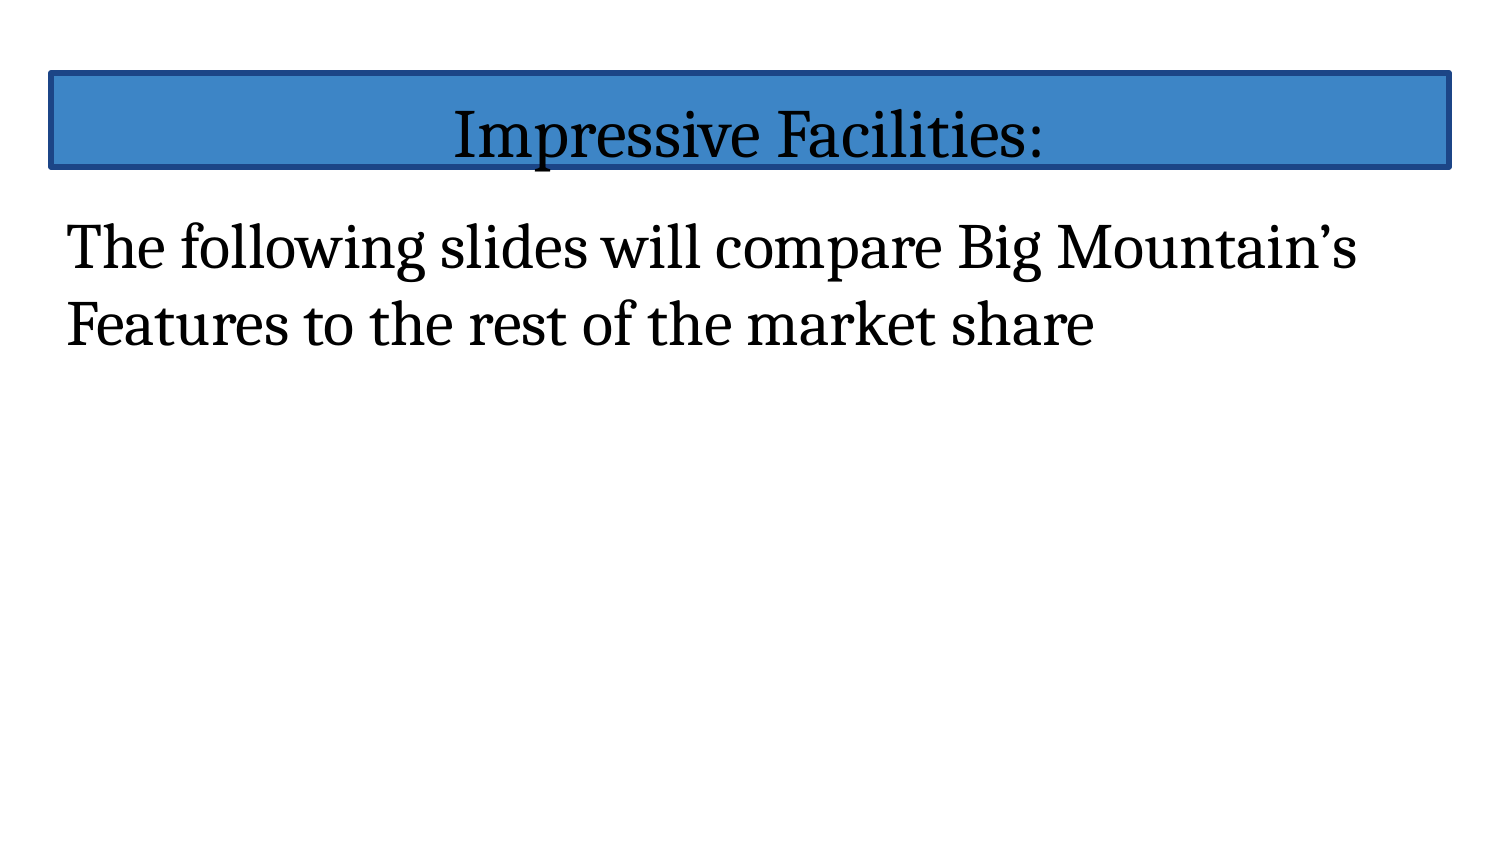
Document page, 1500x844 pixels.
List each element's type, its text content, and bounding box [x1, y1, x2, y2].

title Impressive Facilities: [51, 72, 1449, 167]
list The following slides will compare Big Mountain’s Features to the rest of the market share [51, 189, 1449, 750]
